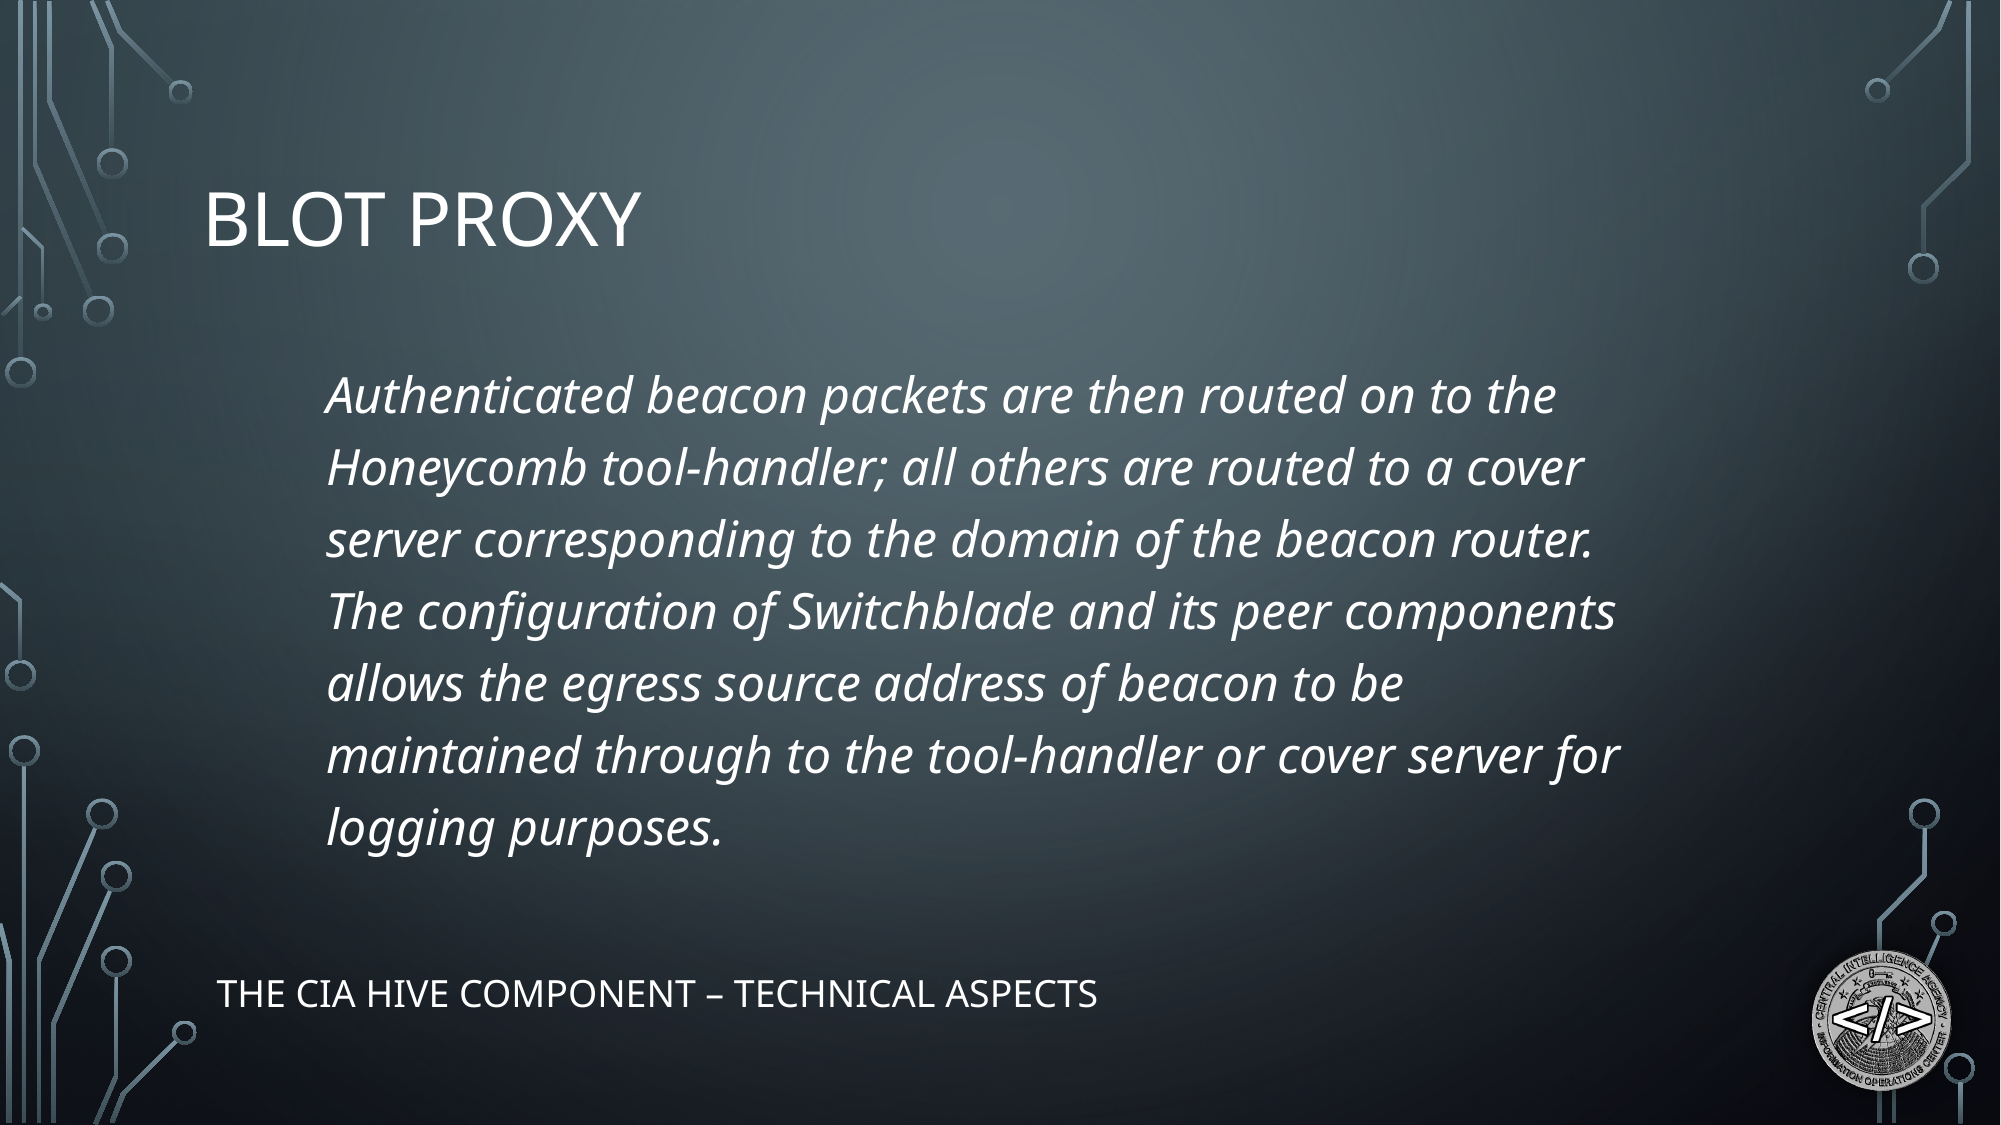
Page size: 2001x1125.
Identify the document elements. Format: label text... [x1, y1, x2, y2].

list Authenticated beacon packets are then routed on to the Honeycomb tool-handler; all others are routed to a cover server corresponding to the domain of the beacon router. The configuration of Switchblade and its peer components allows the egress source address of beacon to be maintained through to the tool-handler or cover server for logging purposes. [311, 343, 1689, 795]
title BLOT PROXY [187, 101, 1813, 344]
picture [1811, 949, 1952, 1091]
text_box THE CIA HIVE COMPONENT – TECHNICAL ASPECTS [201, 962, 1204, 1023]
